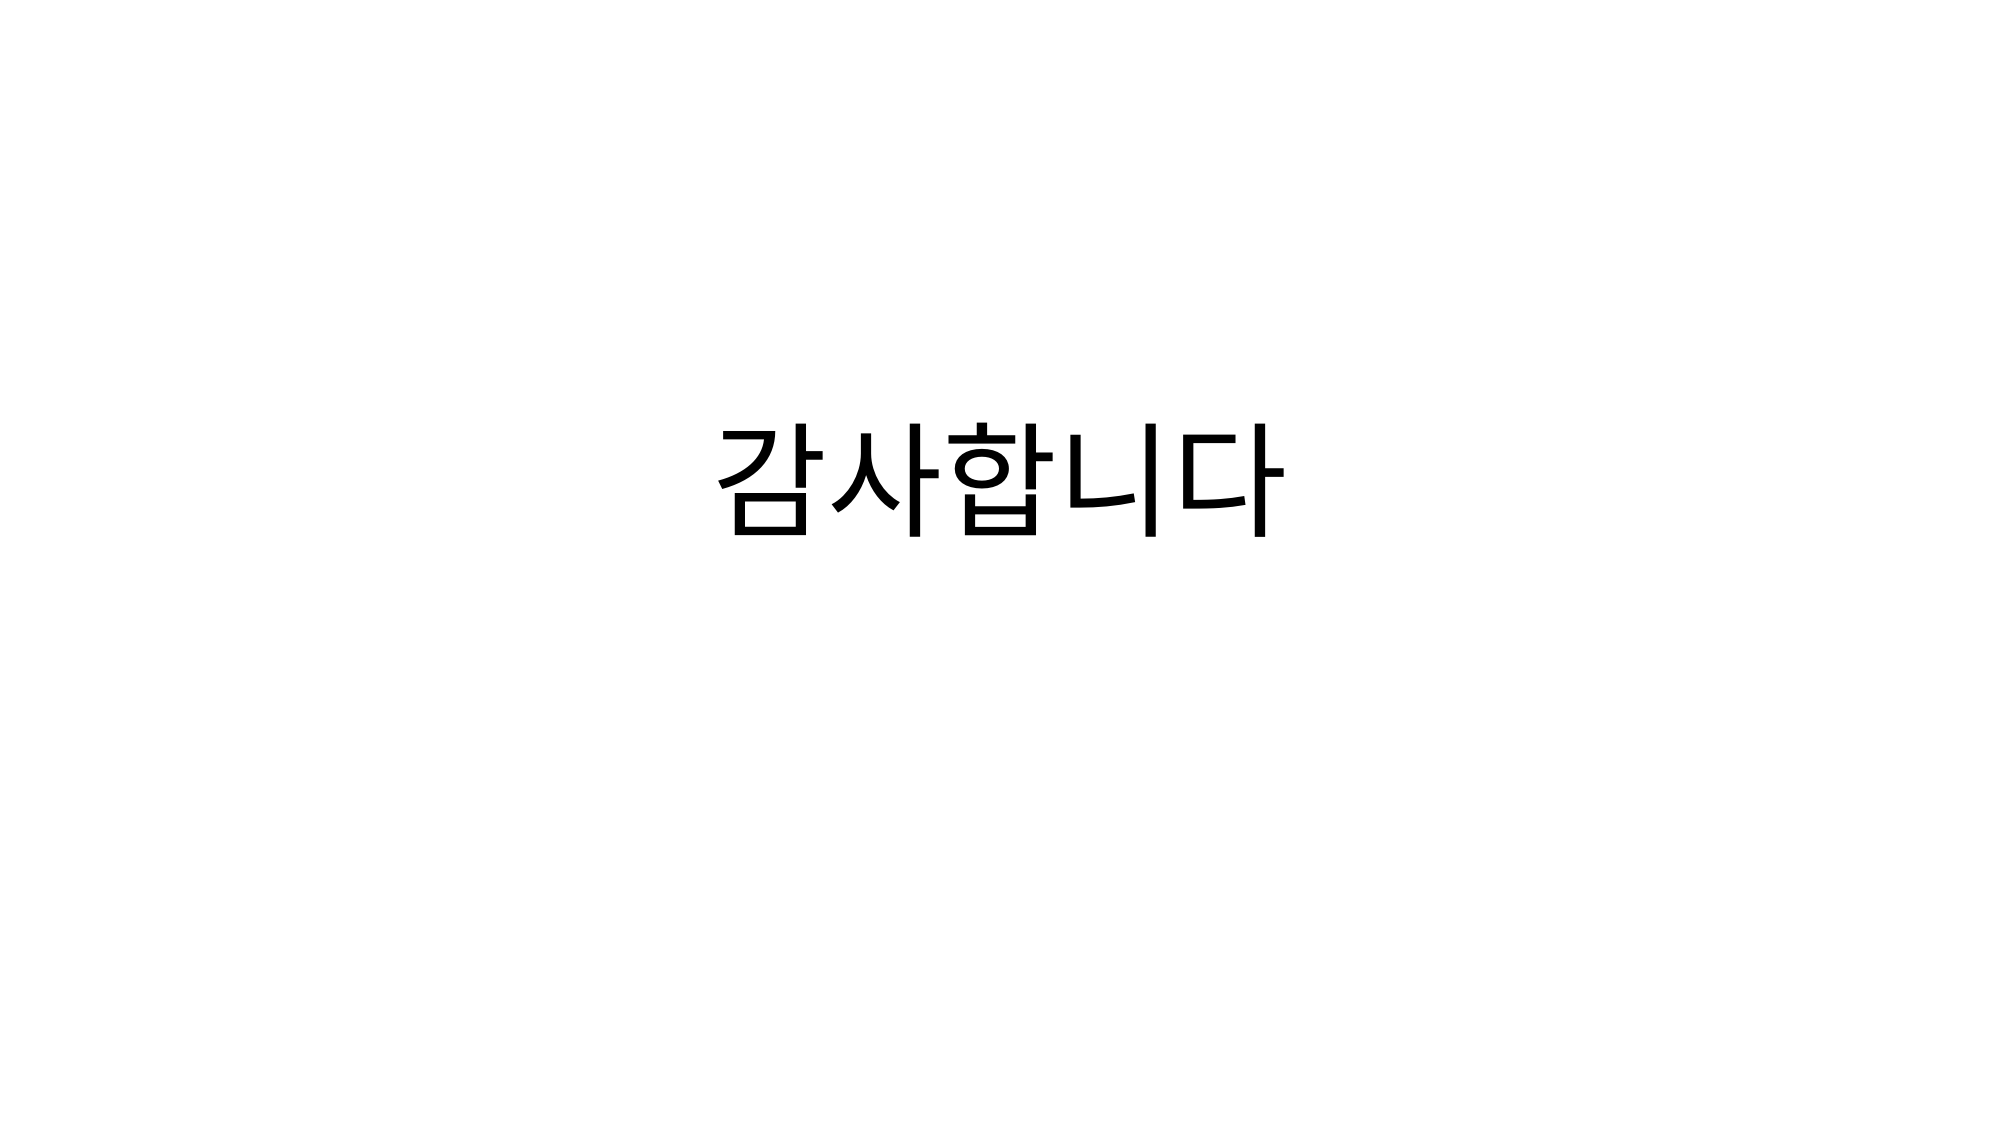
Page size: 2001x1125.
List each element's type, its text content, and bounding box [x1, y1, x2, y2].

title 감사합니다 [399, 389, 1601, 563]
